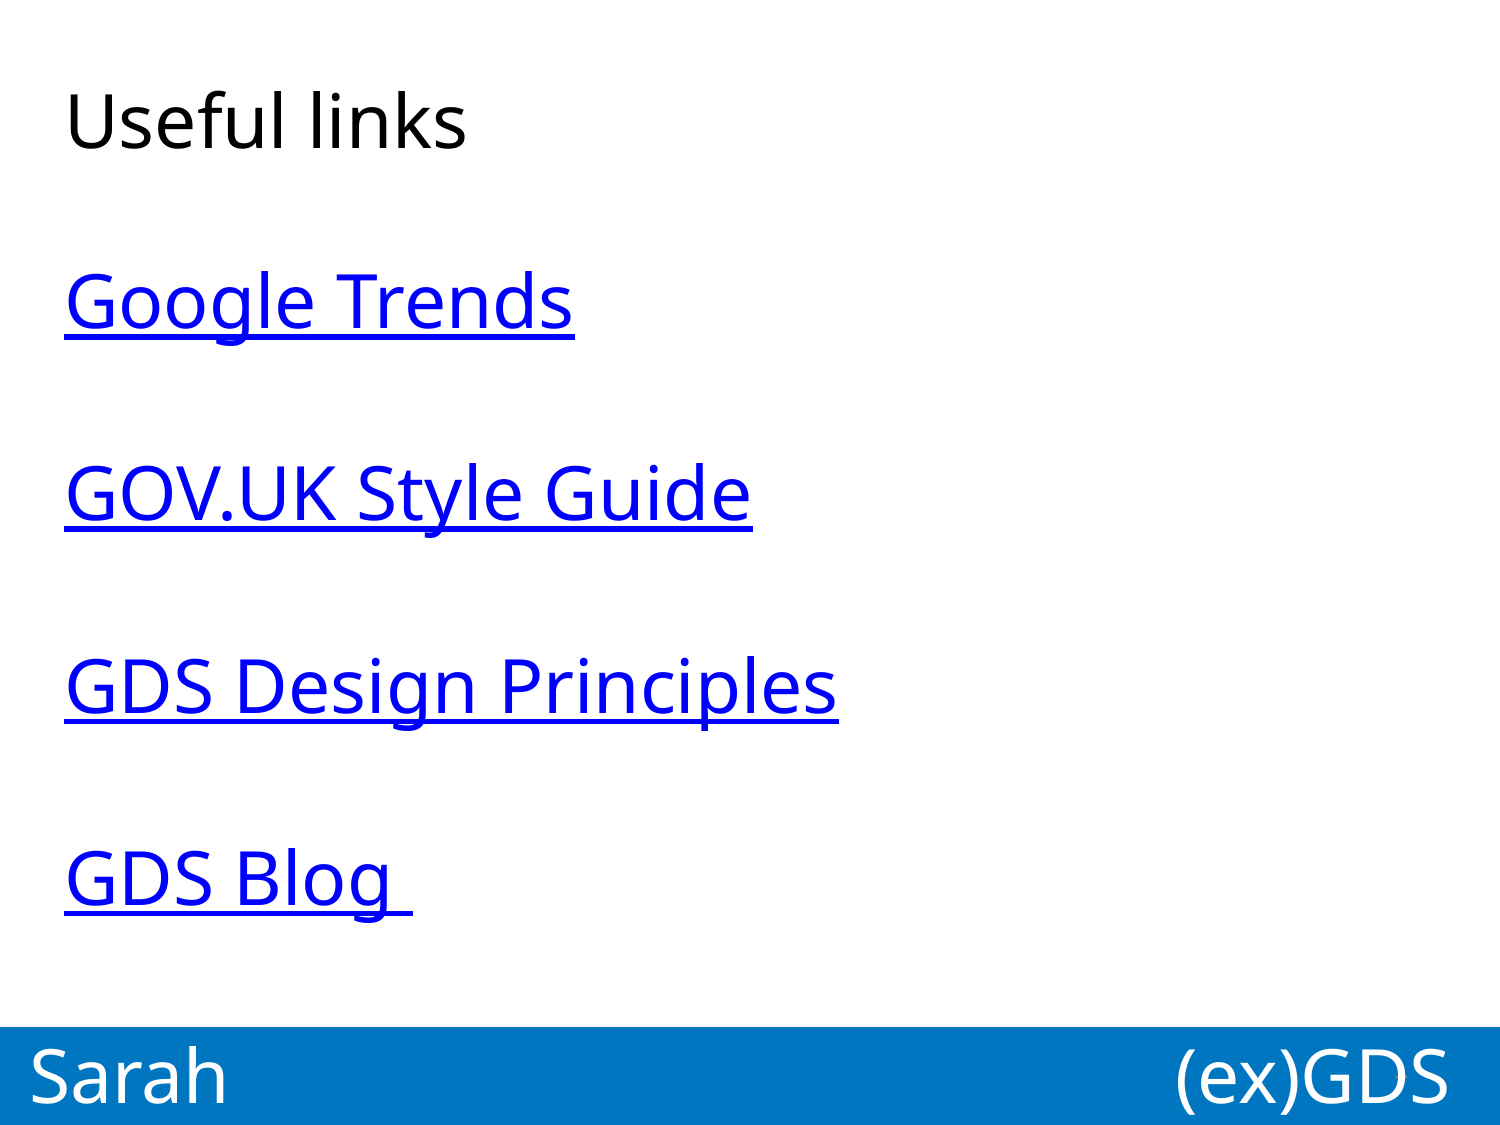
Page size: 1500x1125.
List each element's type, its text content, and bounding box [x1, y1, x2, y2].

text_box Useful links Google Trends GOV.UK Style Guide GDS Design Principles GDS Blog [49, 66, 855, 1110]
text_box Sarah [29, 1029, 321, 1119]
text_box [0, 1027, 1500, 1125]
text_box (ex)GDS [1175, 1029, 1500, 1119]
